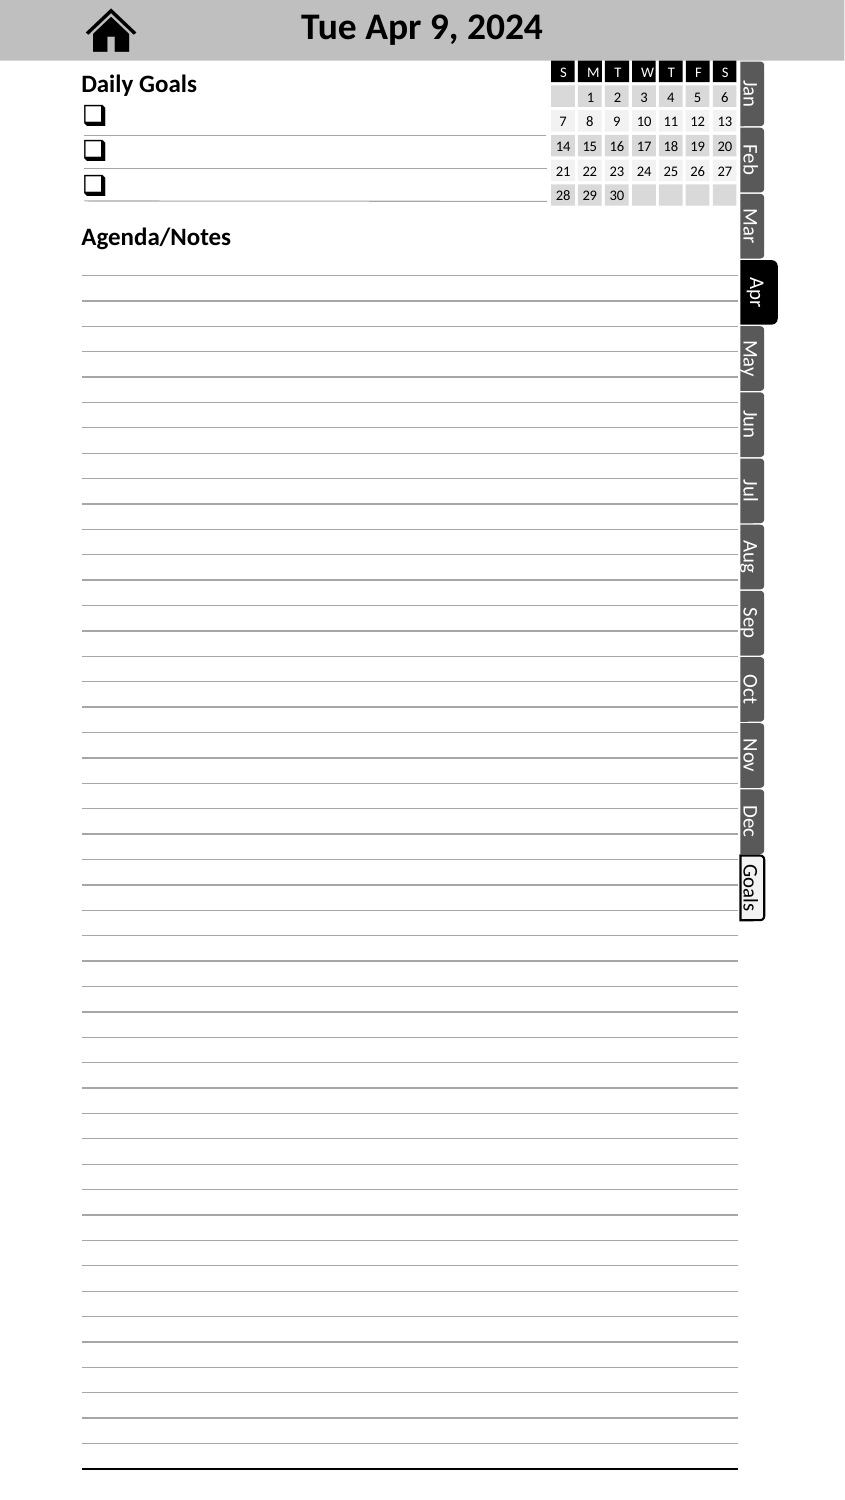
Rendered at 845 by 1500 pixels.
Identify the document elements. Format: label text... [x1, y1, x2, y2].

picture [82, 1, 140, 59]
list Tue Apr 9, 2024 [190, 0, 655, 61]
